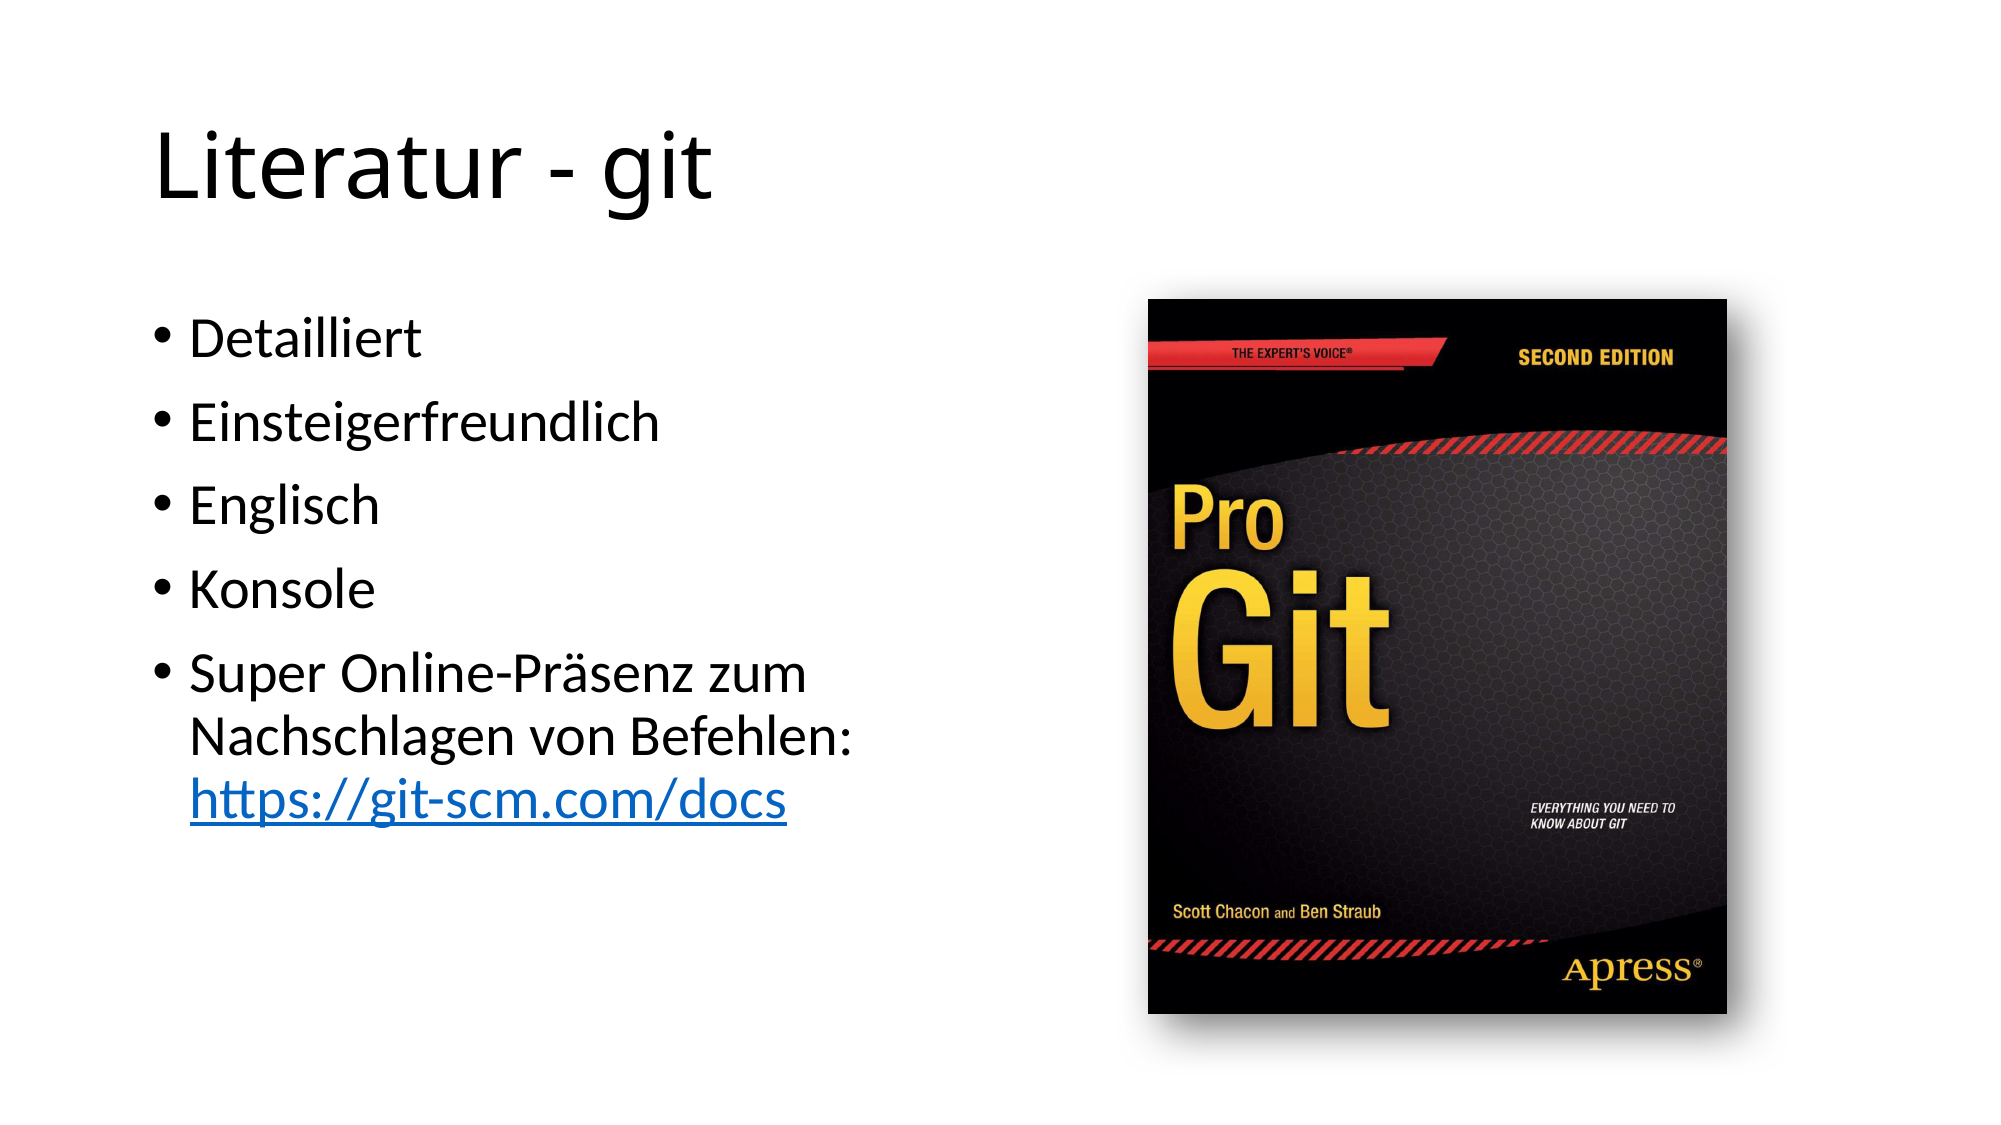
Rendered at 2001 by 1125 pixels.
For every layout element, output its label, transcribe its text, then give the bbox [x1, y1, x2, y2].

title Literatur - git [137, 59, 1863, 278]
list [1148, 299, 1727, 1014]
list Detailliert Einsteigerfreundlich Englisch Konsole Super Online-Präsenz zum Nachschlagen von Befehlen: https://git-scm.com/docs [137, 299, 988, 1014]
